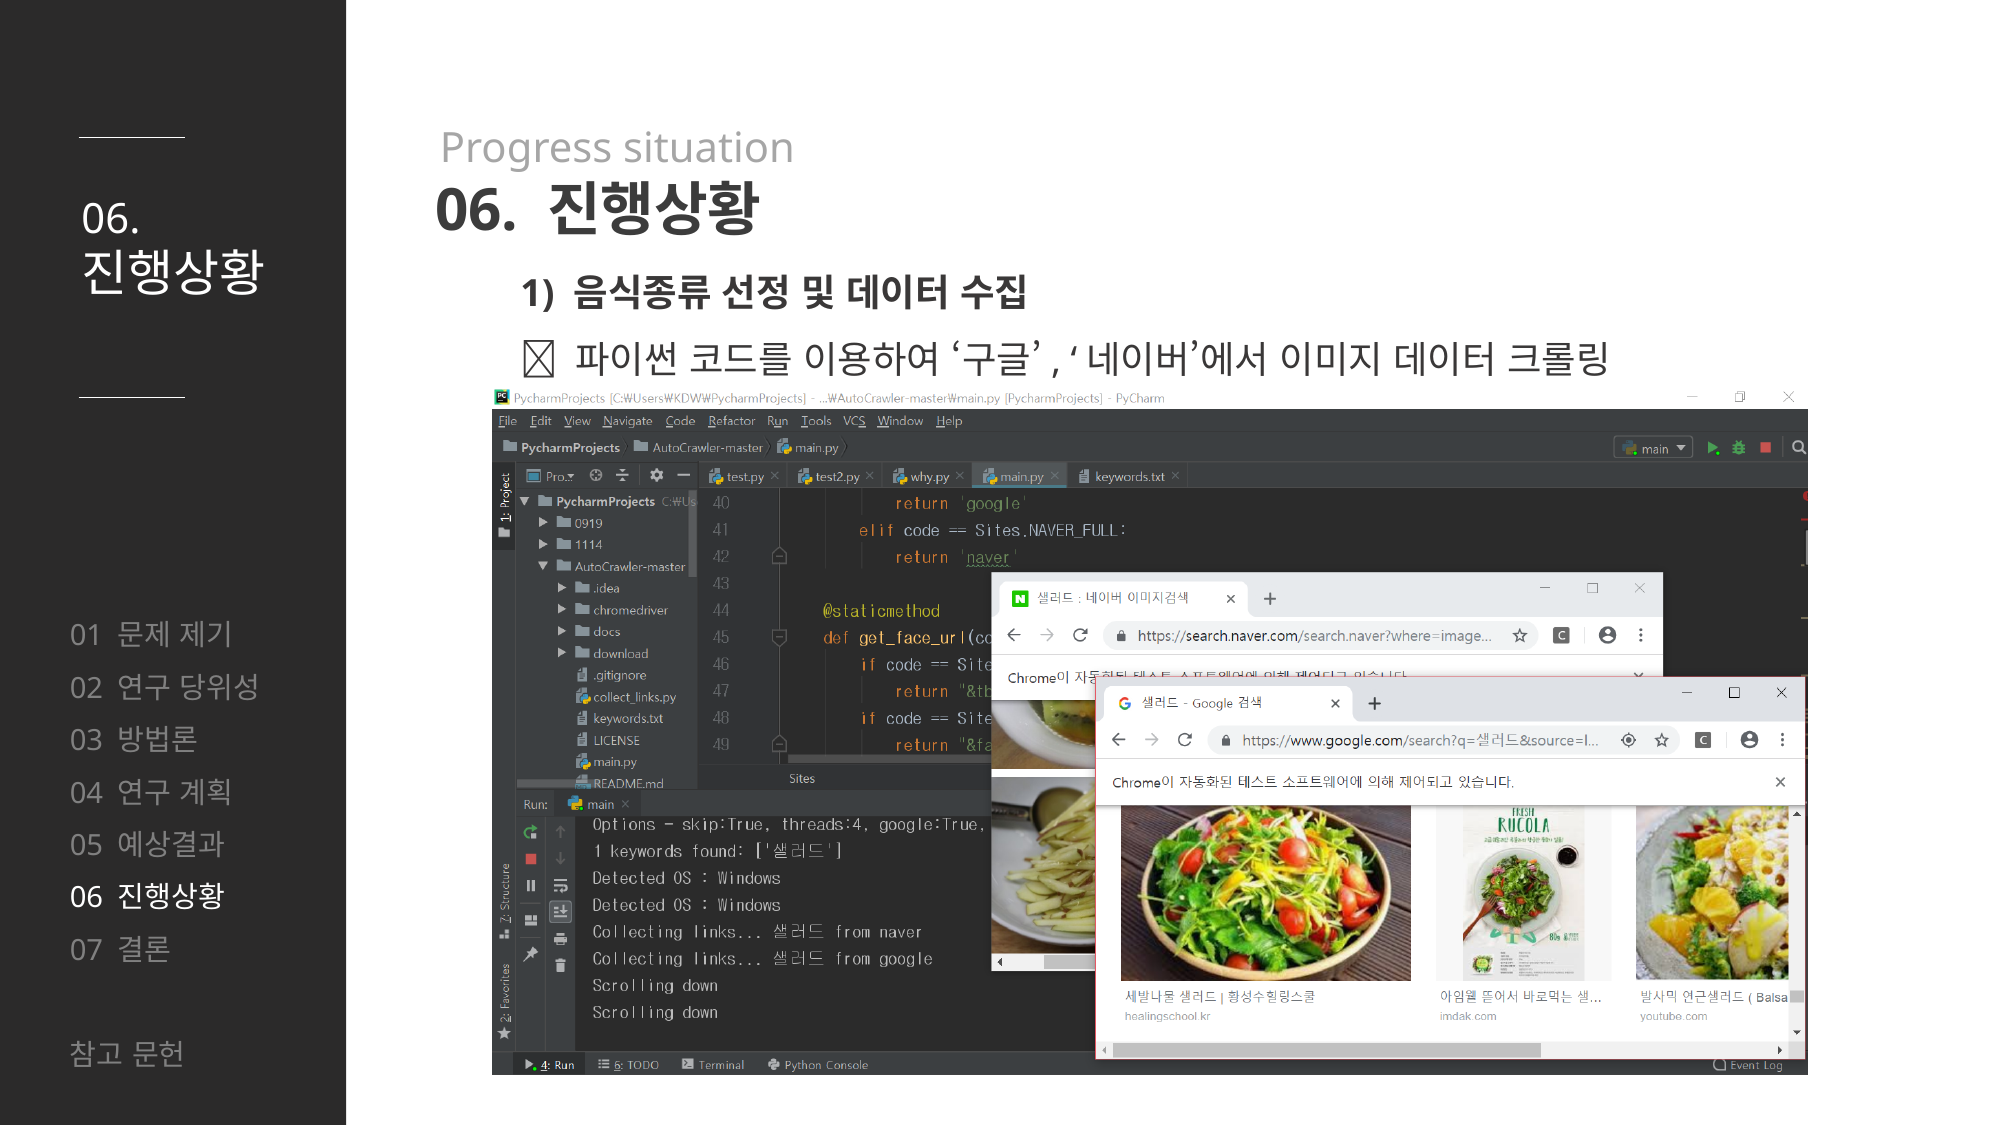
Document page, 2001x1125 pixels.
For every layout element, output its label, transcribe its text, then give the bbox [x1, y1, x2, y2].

text_box 1) 음식종류 선정 및 데이터 수집  파이썬 코드를 이용하여 ‘구글’, ‘네이버’에서 이미지 데이터 크롤링 [505, 239, 1627, 385]
picture [492, 385, 1808, 1075]
text_box [0, 0, 347, 1125]
text_box 01 문제 제기 02 연구 당위성 03 방법론 04 연구 계획 05 예상결과 06 진행상황 07 결론 참고 문헌 [55, 613, 359, 1125]
text_box Progress situation [425, 113, 870, 179]
text_box 06. 진행상황 [420, 164, 777, 249]
text_box 06. 진행상황 [66, 184, 303, 310]
